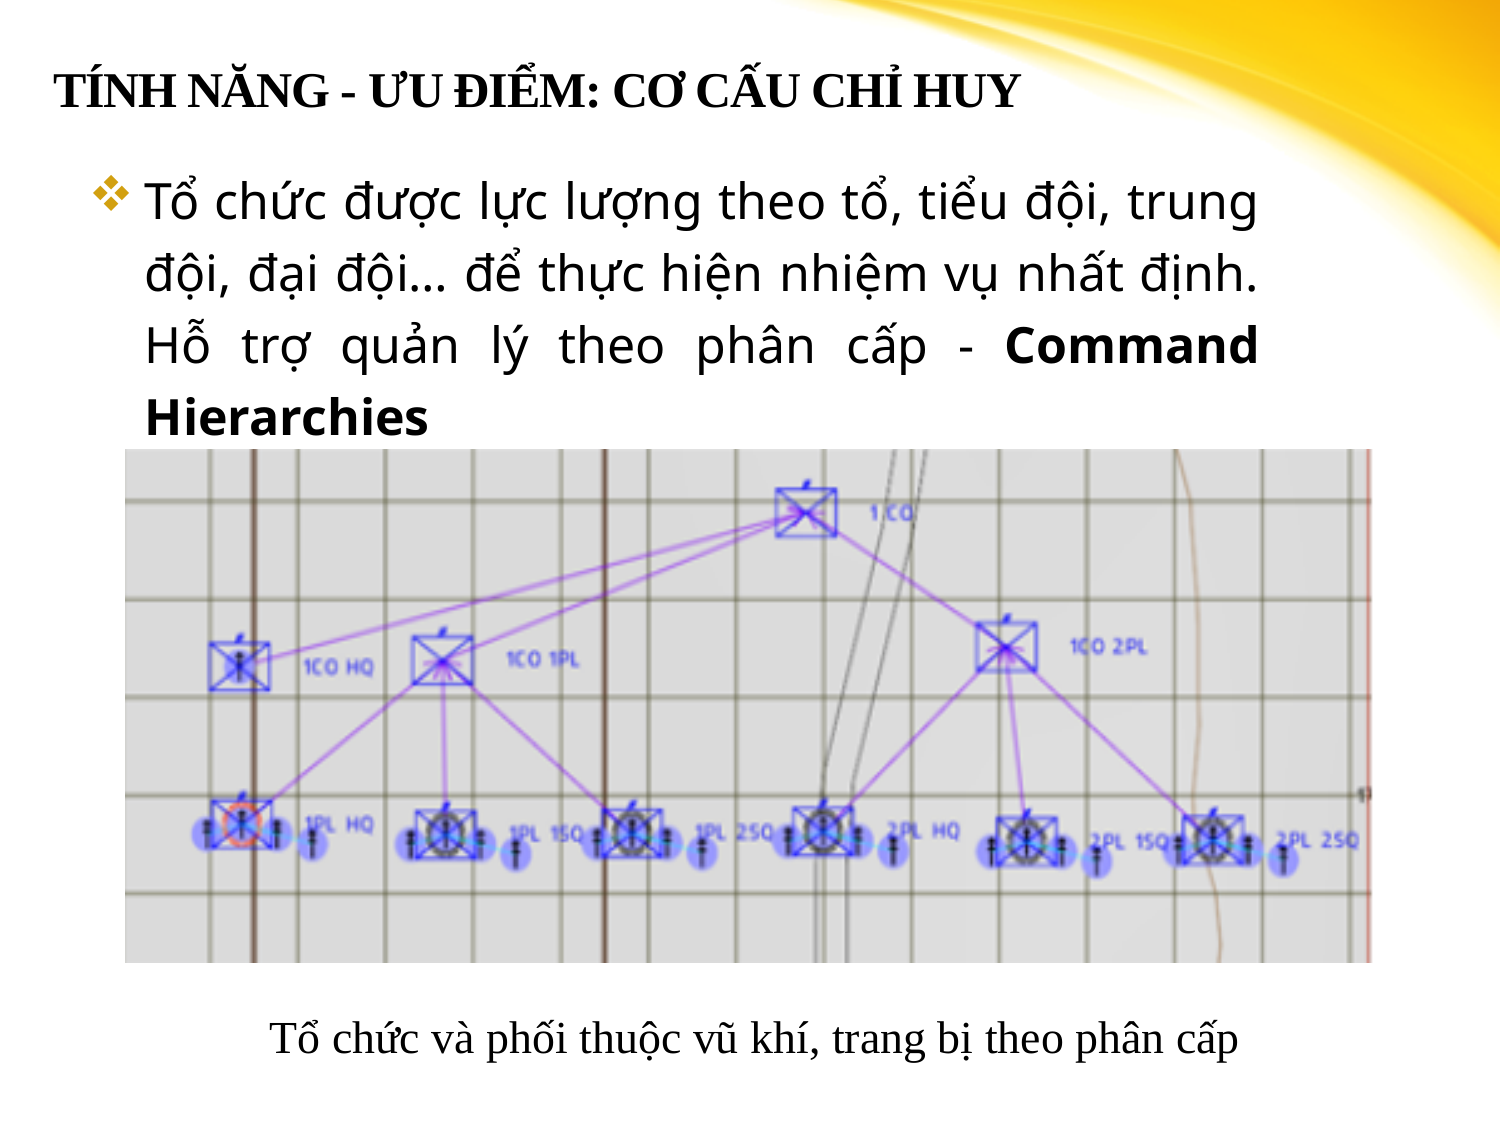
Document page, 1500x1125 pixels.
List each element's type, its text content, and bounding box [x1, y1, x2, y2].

text_box Tổ chức và phối thuộc vũ khí, trang bị theo phân cấp [233, 999, 1277, 1070]
picture [770, 0, 1500, 348]
picture [124, 449, 1376, 963]
list Tổ chức được lực lượng theo tổ, tiểu đội, trung đội, đại đội… để thực hiện nhiệm vụ nhất định. Hỗ trợ quản lý theo phân cấp - Command Hierarchies [23, 148, 1277, 452]
title Tính năng - Ưu điểm: Cơ cấu chỉ huy [24, 52, 1050, 125]
